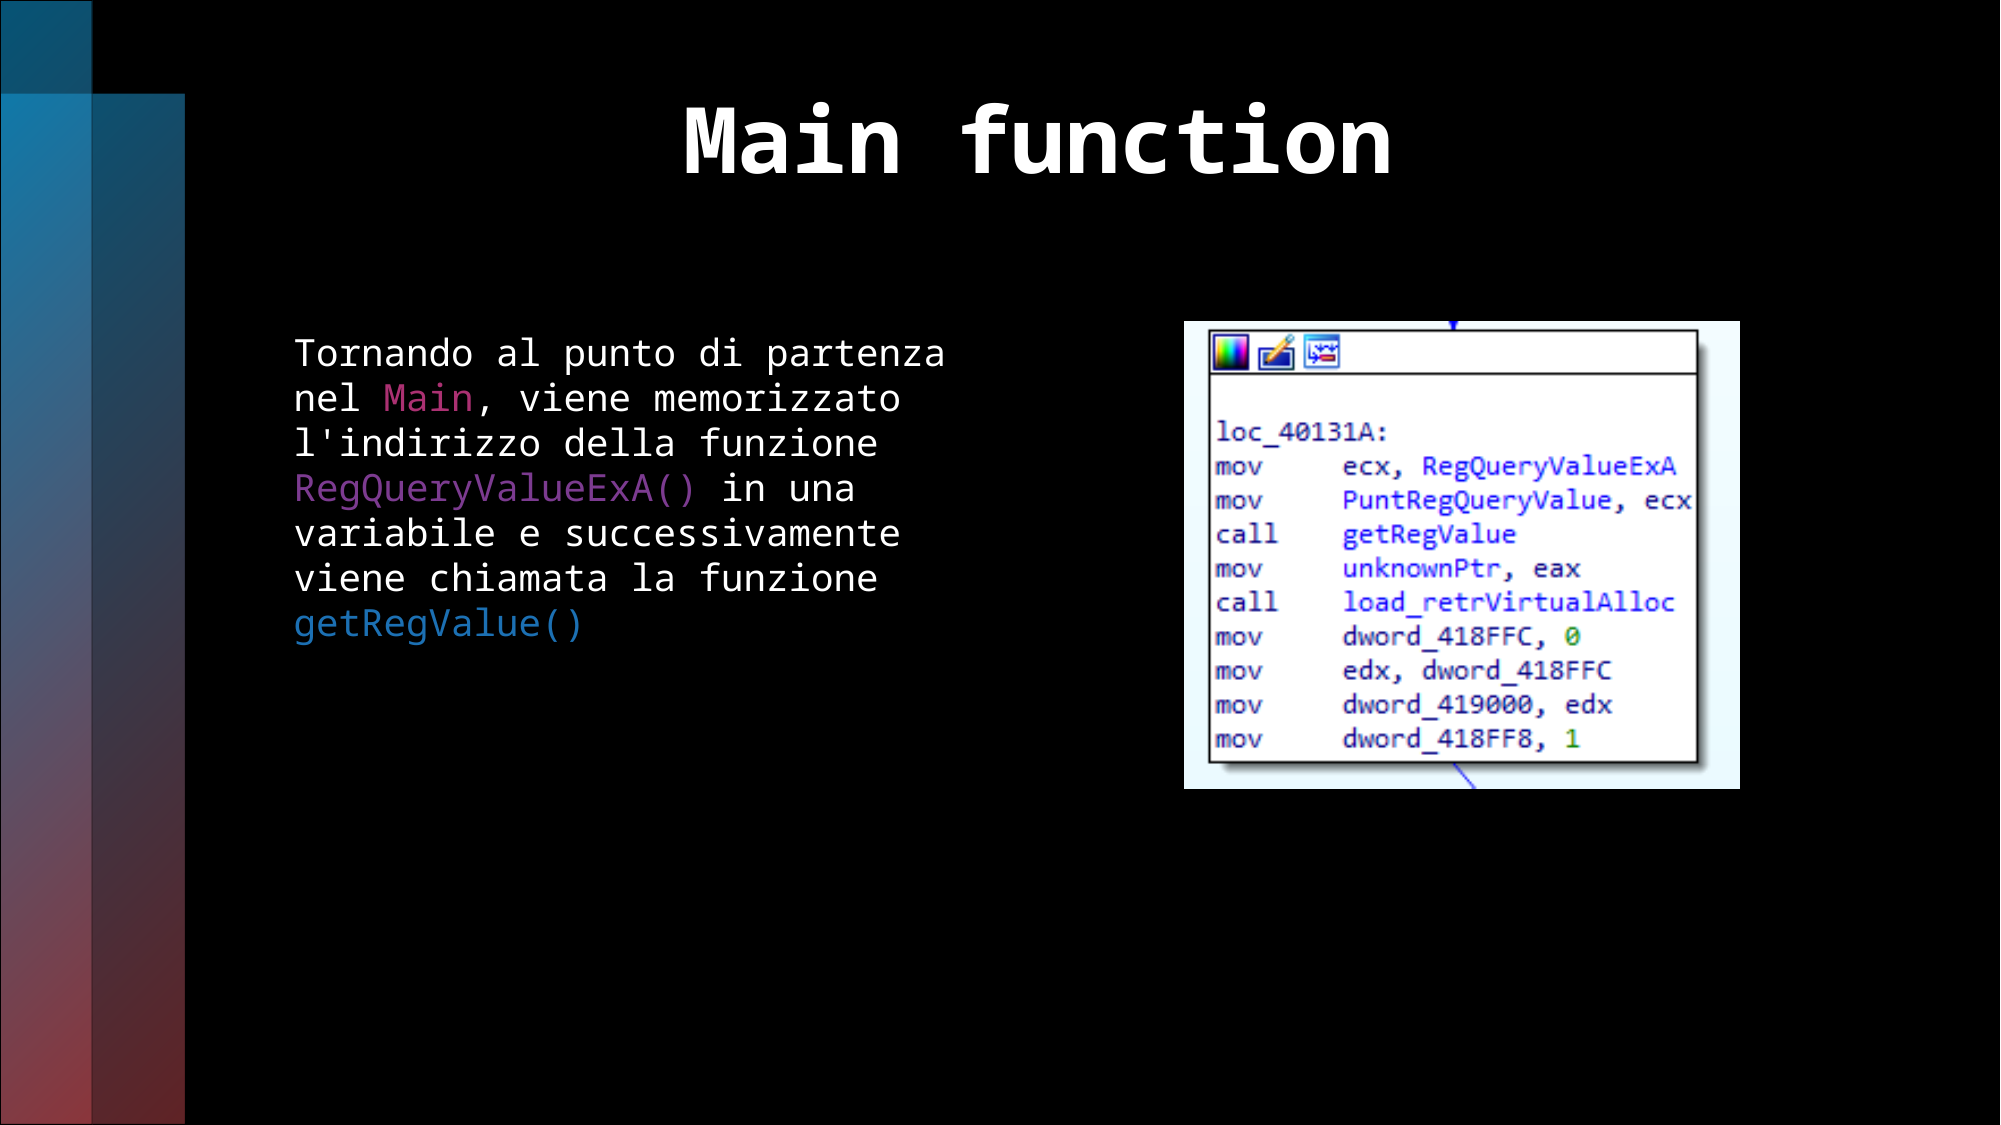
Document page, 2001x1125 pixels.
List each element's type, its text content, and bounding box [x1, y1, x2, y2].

picture [1184, 321, 1740, 789]
title Main function [260, 74, 1817, 329]
text_box Tornando al punto di partenza nel Main, viene memorizzato l'indirizzo della funzione RegQueryValueExA() in una variabile e successivamente viene chiamata la funzione getRegValue() [278, 321, 1000, 652]
